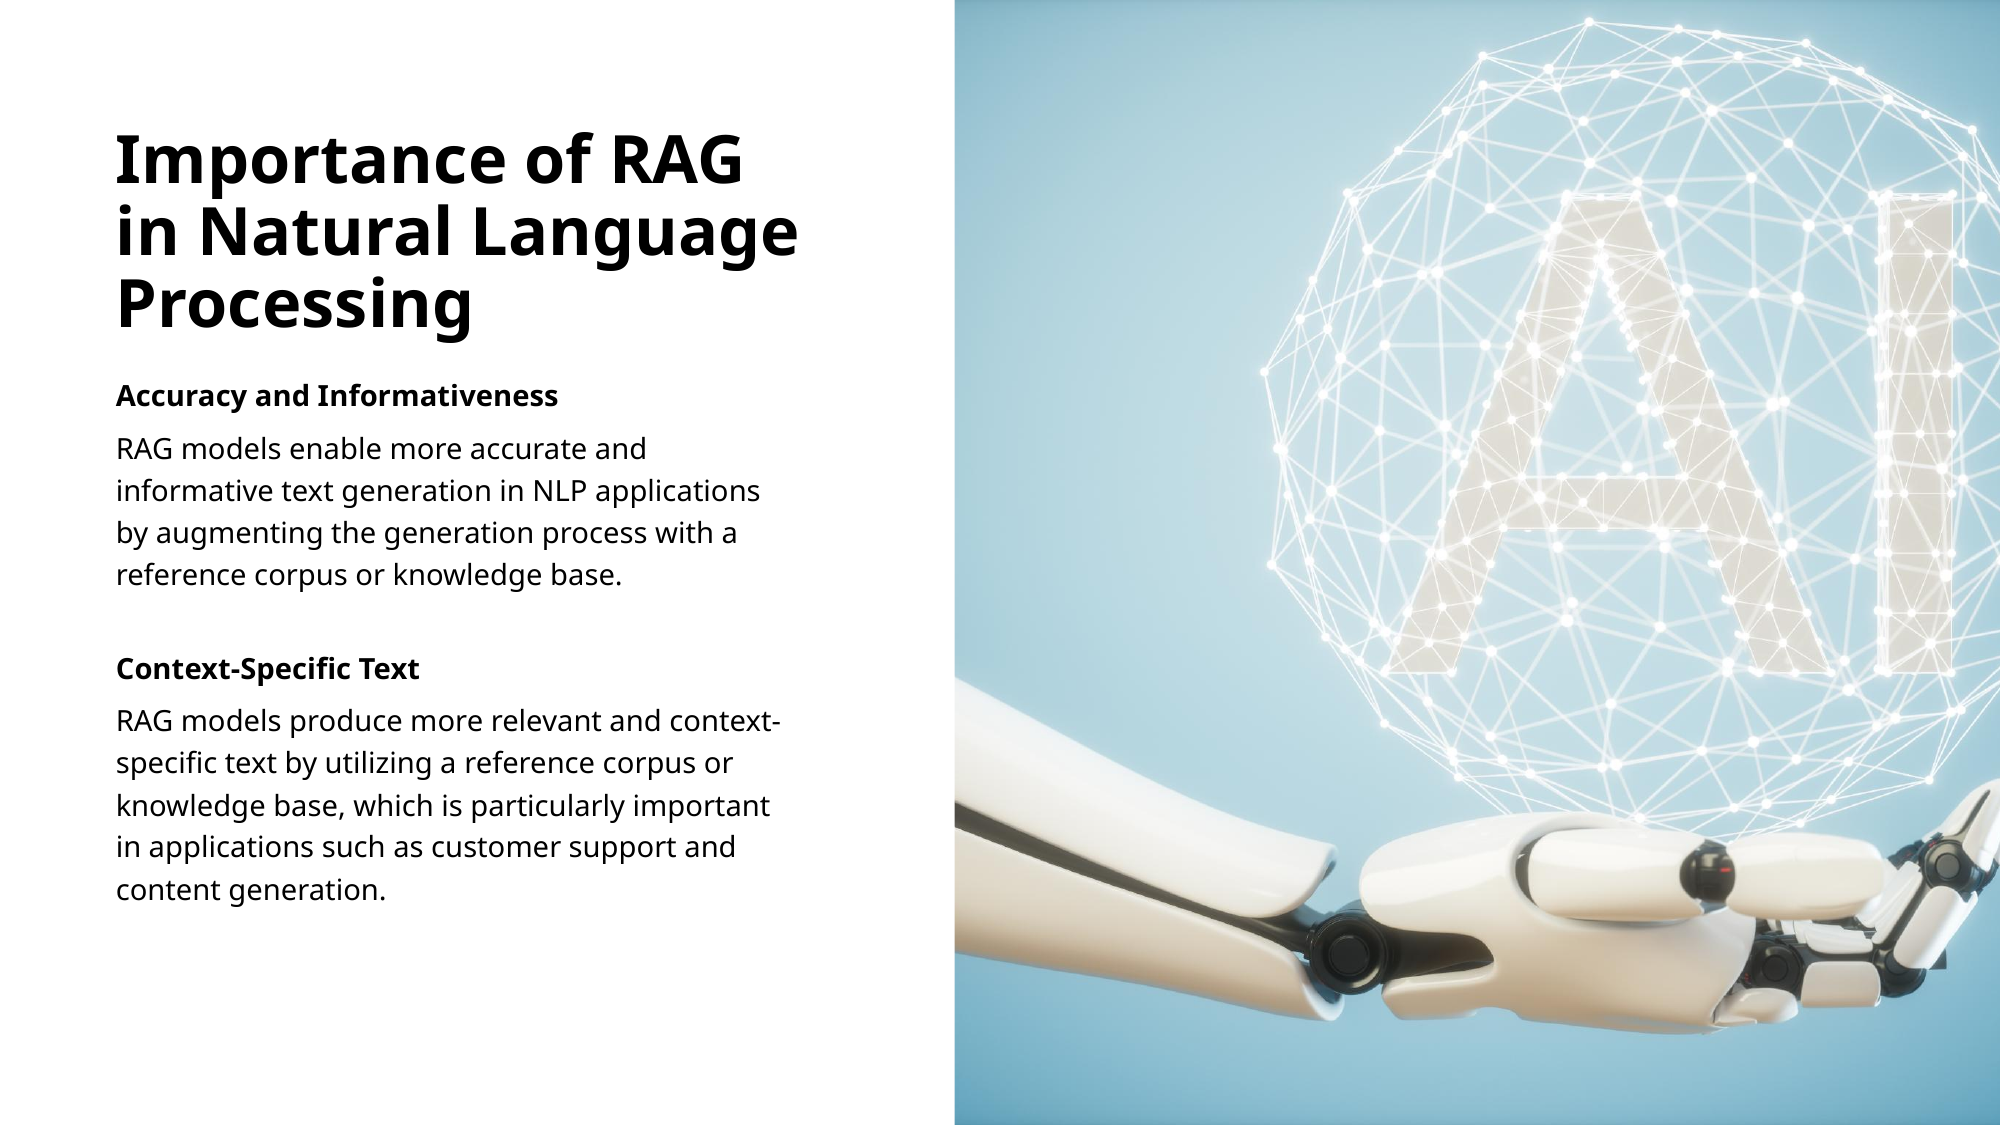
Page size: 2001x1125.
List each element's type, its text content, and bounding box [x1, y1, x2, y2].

title Importance of RAG in Natural Language Processing [100, 98, 817, 350]
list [954, 0, 2000, 1125]
list Accuracy and Informativeness RAG models enable more accurate and informative text generation in NLP applications by augmenting the generation process with a reference corpus or knowledge base. Context-Specific Text RAG models produce more relevant and context-specific text by utilizing a reference corpus or knowledge base, which is particularly important in applications such as customer support and content generation. [100, 363, 817, 1035]
text_box [0, 0, 954, 1125]
